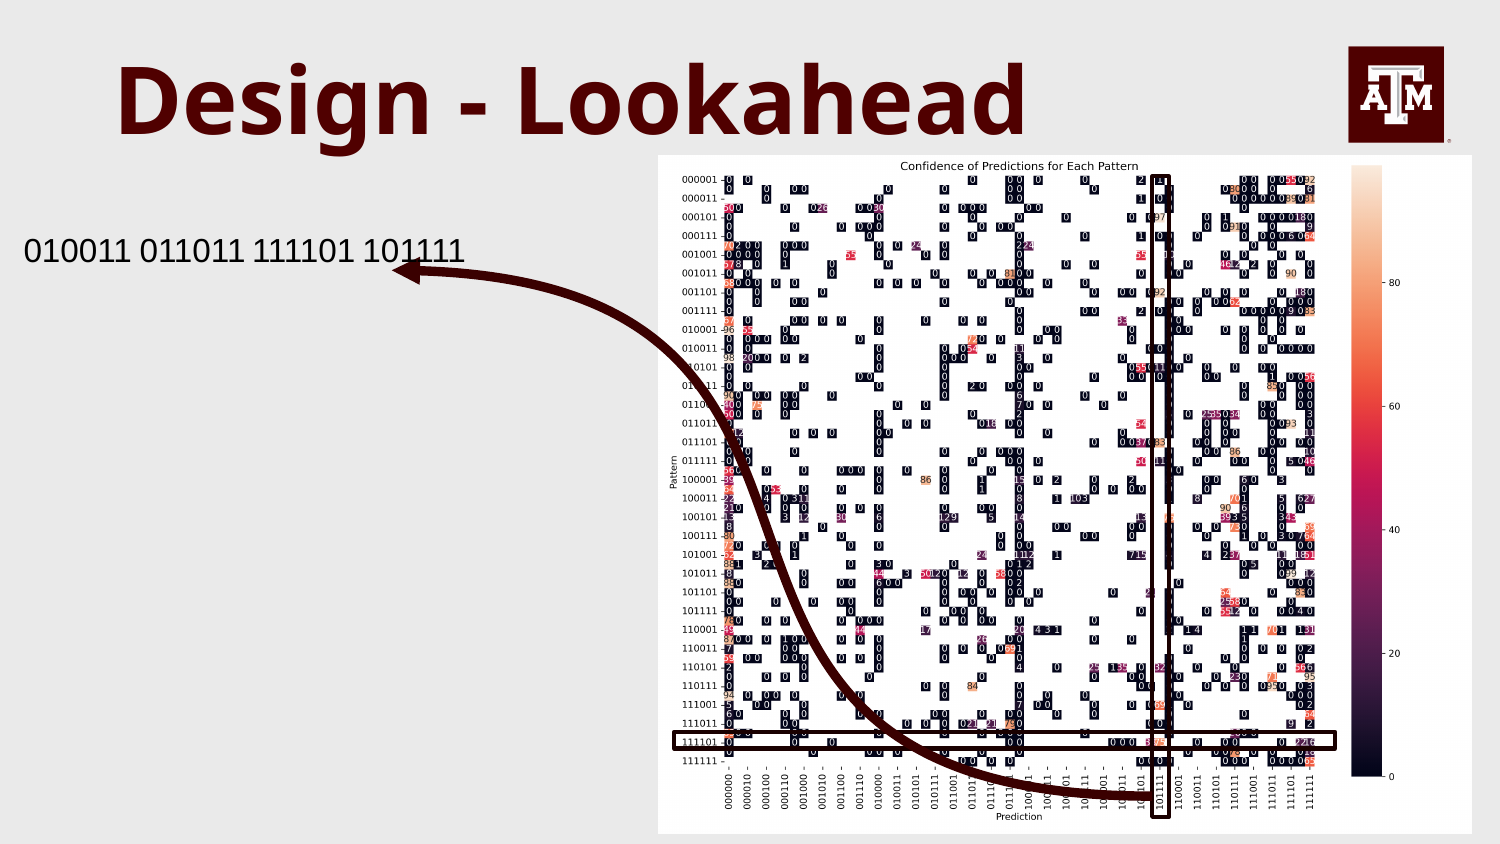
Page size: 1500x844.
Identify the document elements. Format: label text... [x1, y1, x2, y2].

text_box 111101 [237, 222, 347, 277]
text_box 011011 [164, 222, 237, 277]
picture [658, 27, 1473, 834]
title Design - Lookahead [102, 35, 1397, 161]
text_box 010011 [8, 222, 164, 277]
text_box 101111 [347, 222, 653, 277]
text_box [391, 270, 1153, 797]
